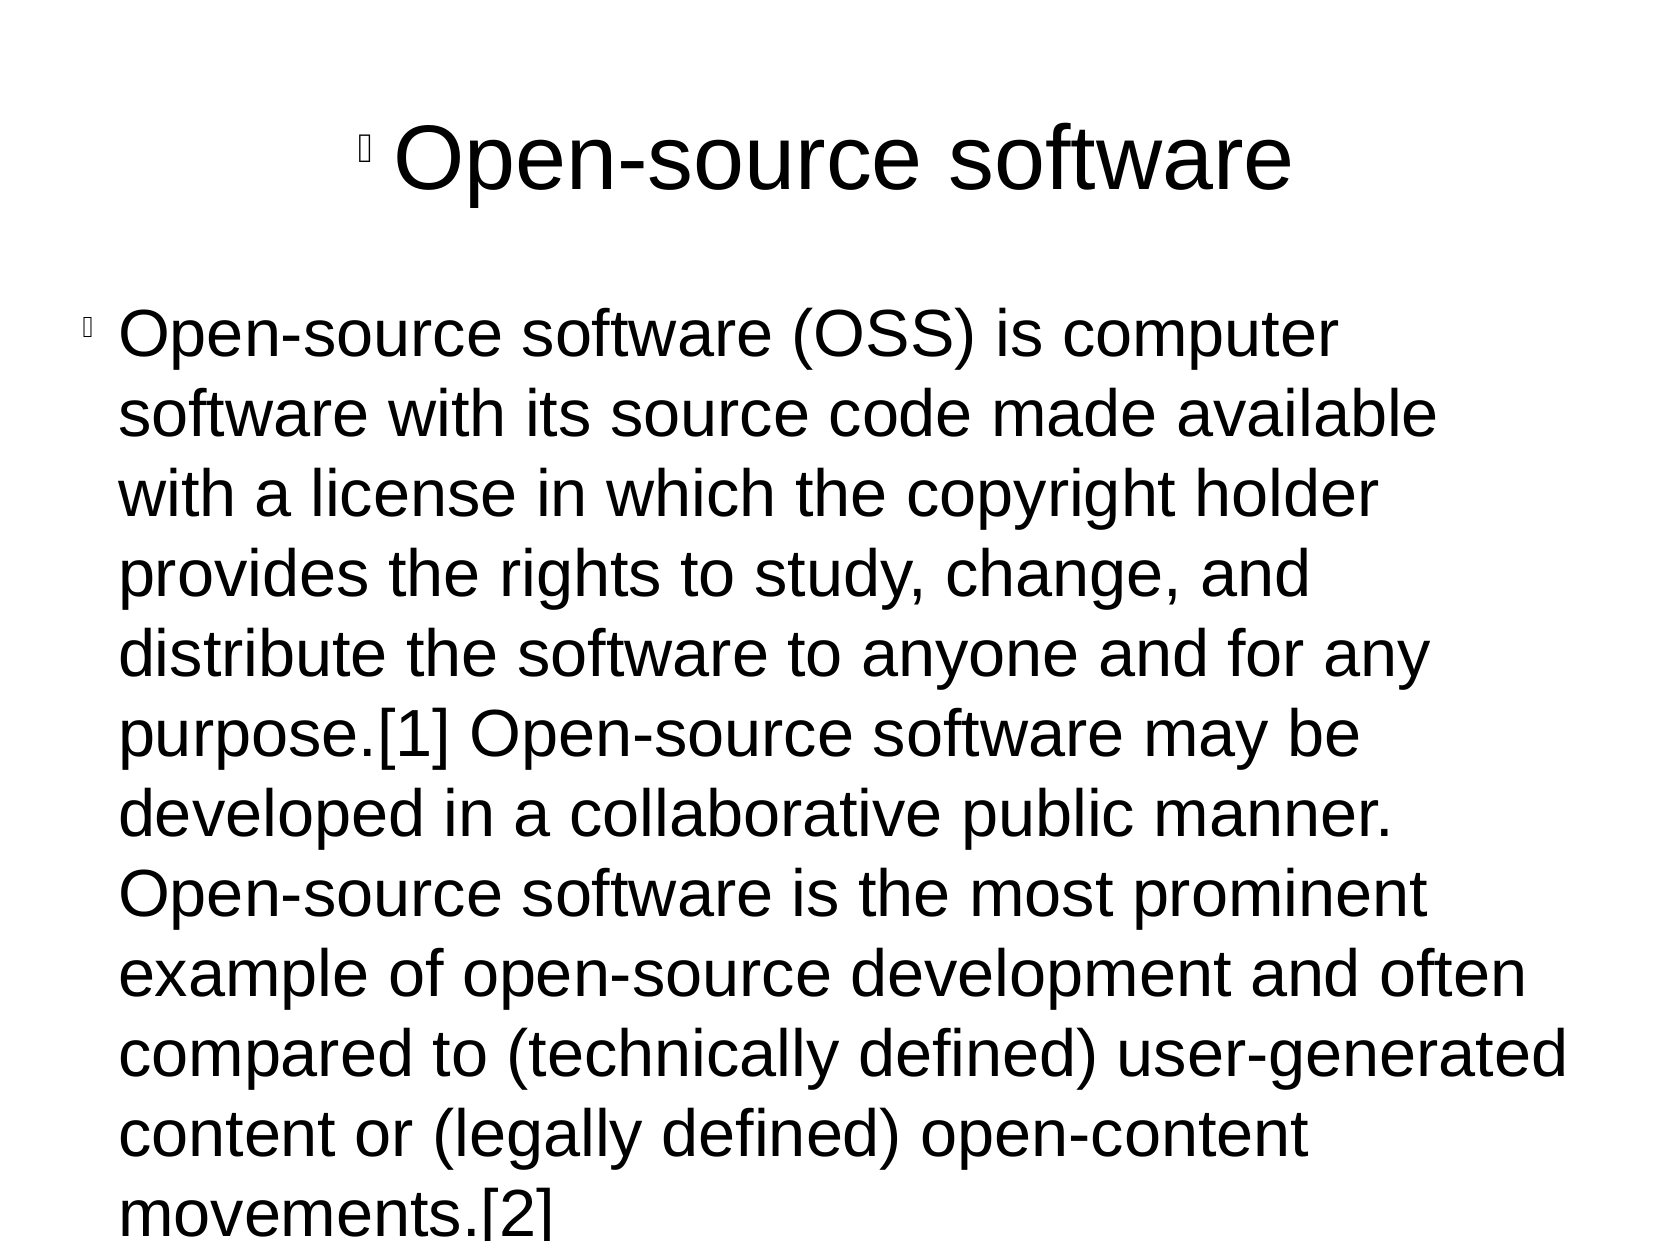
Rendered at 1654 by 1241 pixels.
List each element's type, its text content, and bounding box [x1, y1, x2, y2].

text_box Open-source software (OSS) is computer software with its source code made available with a license in which the copyright holder provides the rights to study, change, and distribute the software to anyone and for any purpose.[1] Open-source software may be developed in a collaborative public manner. Open-source software is the most prominent example of open-source development and often compared to (technically defined) user-generated content or (legally defined) open-content movements.[2] http://en.wikipedia.org/wiki/Open-source_software [82, 290, 1571, 1010]
text_box Open-source software [82, 49, 1571, 257]
